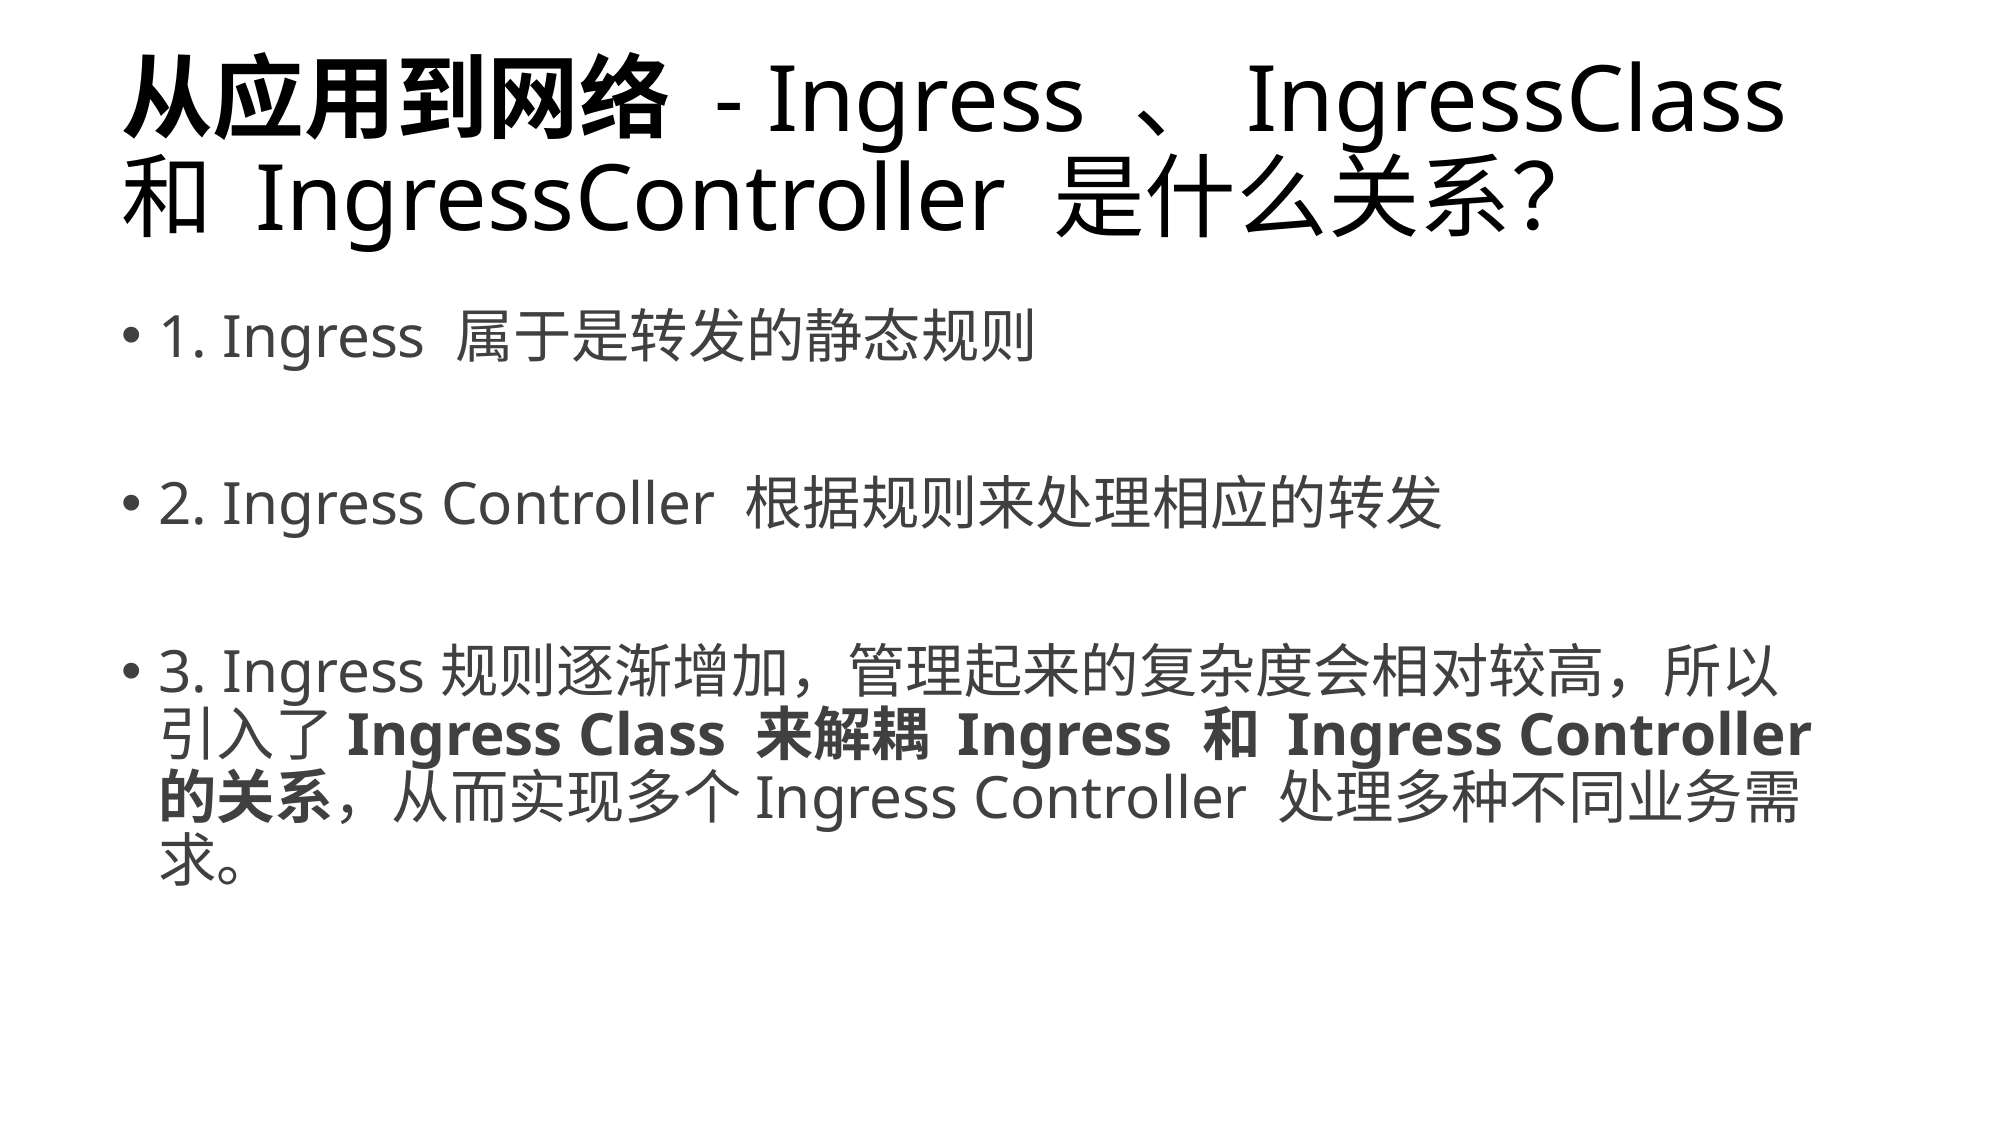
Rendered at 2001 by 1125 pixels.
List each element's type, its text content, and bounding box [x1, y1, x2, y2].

list 1. Ingress 属于是转发的静态规则 2. Ingress Controller 根据规则来处理相应的转发 3. Ingress规则逐渐增加，管理起来的复杂度会相对较高，所以引入了Ingress Class 来解耦 Ingress 和 Ingress Controller 的关系，从而实现多个Ingress Controller 处理多种不同业务需求。 [106, 299, 1832, 1014]
title 从应用到网络 - Ingress 、IngressClass 和 IngressController 是什么关系？ [106, 42, 1832, 260]
